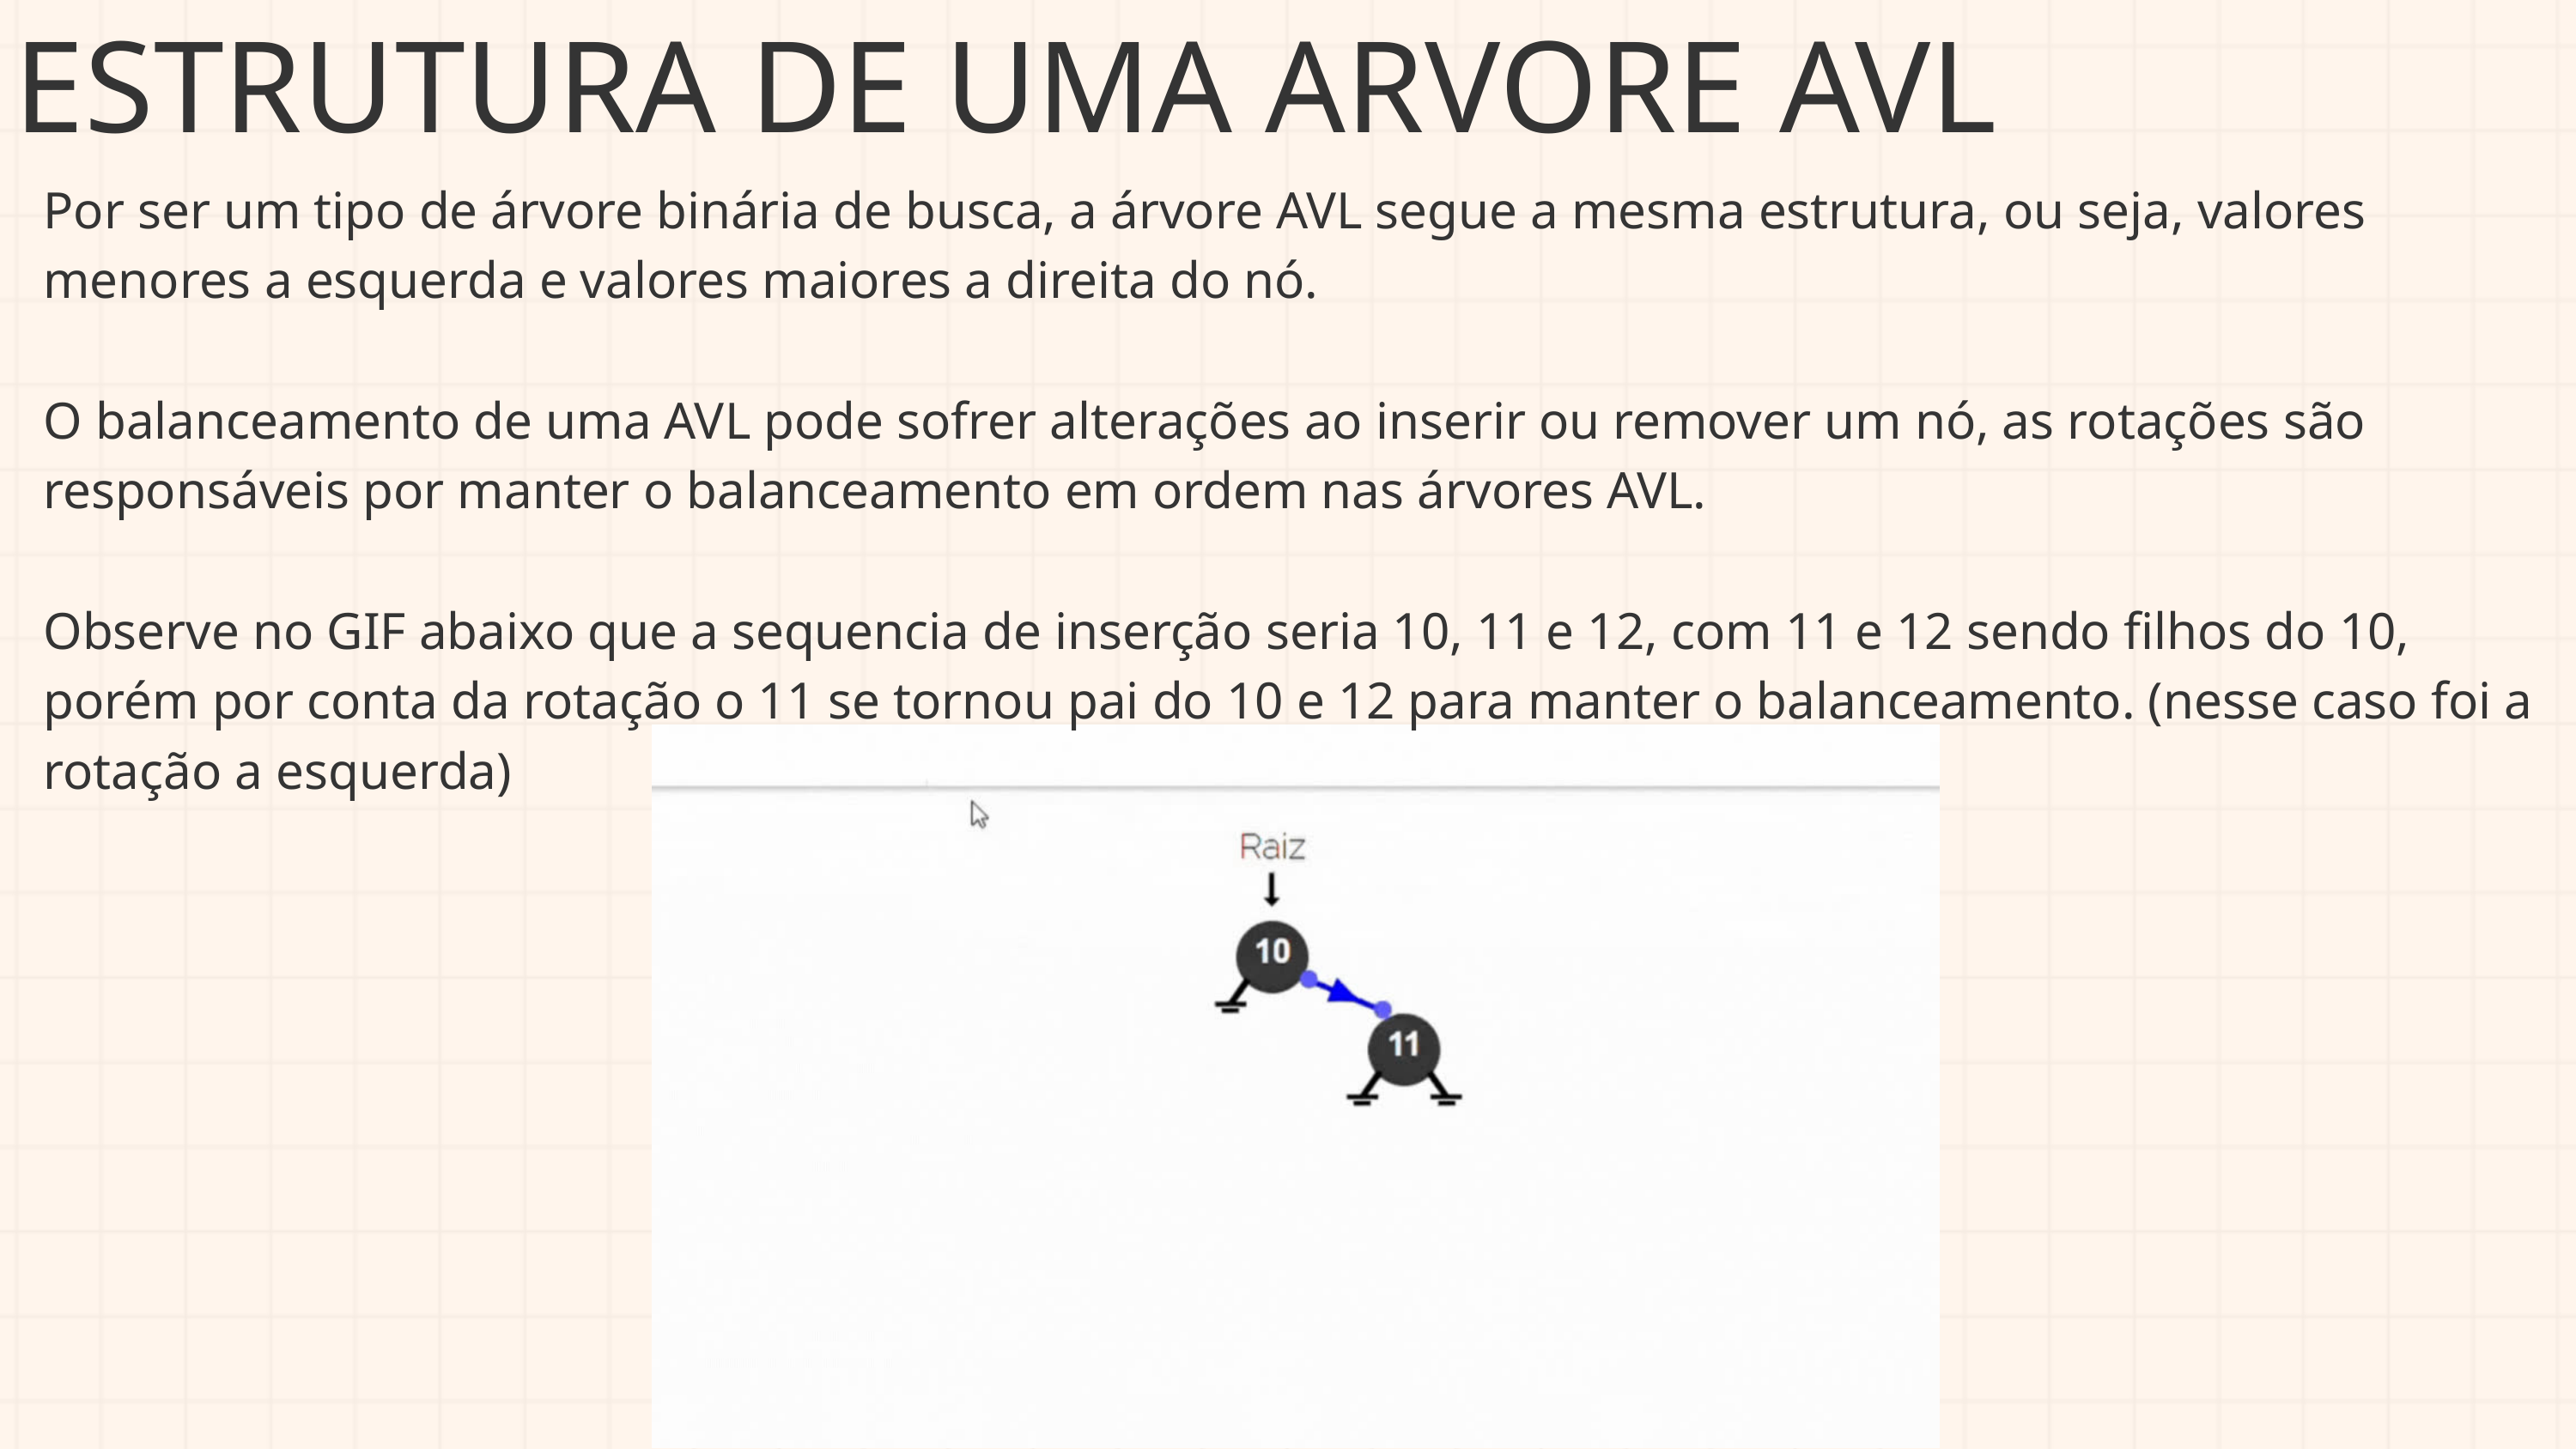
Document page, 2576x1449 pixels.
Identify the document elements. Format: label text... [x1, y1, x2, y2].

text_box Por ser um tipo de árvore binária de busca, a árvore AVL segue a mesma estrutura, ou seja, valores menores a esquerda e valores maiores a direita do nó. O balanceamento de uma AVL pode sofrer alterações ao inserir ou remover um nó, as rotações são responsáveis por manter o balanceamento em ordem nas árvores AVL. Observe no GIF abaixo que a sequencia de inserção seria 10, 11 e 12, com 11 e 12 sendo filhos do 10, porém por conta da rotação o 11 se tornou pai do 10 e 12 para manter o balanceamento. (nesse caso foi a rotação a esquerda) [43, 168, 2549, 800]
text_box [651, 724, 1941, 1449]
text_box [0, 0, 2576, 1449]
text_box ESTRUTURA DE UMA ARVORE AVL [14, 21, 2549, 158]
